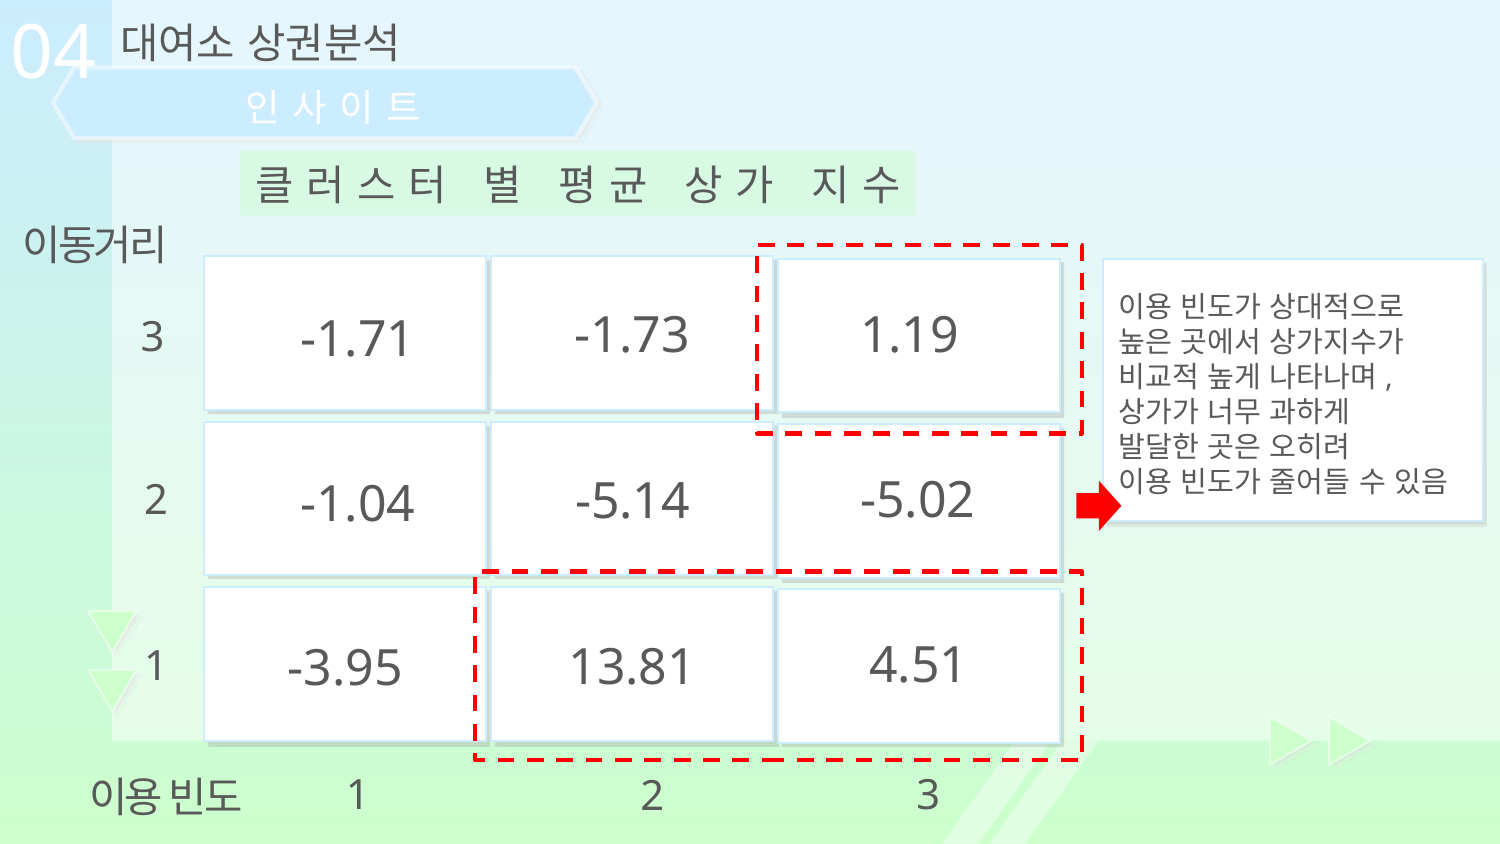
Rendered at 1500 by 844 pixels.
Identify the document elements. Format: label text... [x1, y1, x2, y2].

text_box 이용 빈도가 상대적으로 높은 곳에서 상가지수가 비교적 높게 나타나며, 상가가 너무 과하게 발달한 곳은 오히려 이용 빈도가 줄어들 수 있음 [1103, 280, 1500, 506]
text_box -5.02 [845, 460, 991, 536]
text_box [202, 420, 488, 577]
text_box [776, 434, 1062, 571]
text_box 인사이트 [230, 76, 436, 136]
text_box [202, 254, 488, 412]
text_box 1 [129, 631, 183, 696]
text_box 2 [129, 465, 183, 531]
text_box [755, 243, 1084, 436]
text_box -1.73 [559, 295, 705, 371]
text_box -3.95 [272, 628, 418, 703]
text_box -5.14 [560, 461, 705, 537]
text_box [473, 569, 1084, 762]
text_box 3 [125, 302, 180, 368]
text_box 대여소 상권분석 [112, 9, 416, 74]
text_box 1 [330, 760, 385, 826]
text_box [1110, 506, 1485, 523]
text_box [1101, 257, 1485, 481]
text_box 2 [625, 761, 680, 826]
text_box [489, 254, 757, 412]
text_box [1074, 478, 1123, 533]
text_box 이용 빈도 [74, 763, 258, 829]
text_box -1.04 [285, 463, 431, 539]
text_box 클러스터 별 평균 상가 지수 [240, 150, 916, 216]
text_box 이동거리 [8, 210, 183, 276]
text_box -1.71 [285, 298, 431, 374]
text_box [202, 585, 475, 743]
text_box 3 [901, 761, 956, 826]
text_box 04 [0, 0, 112, 101]
text_box [489, 420, 775, 571]
